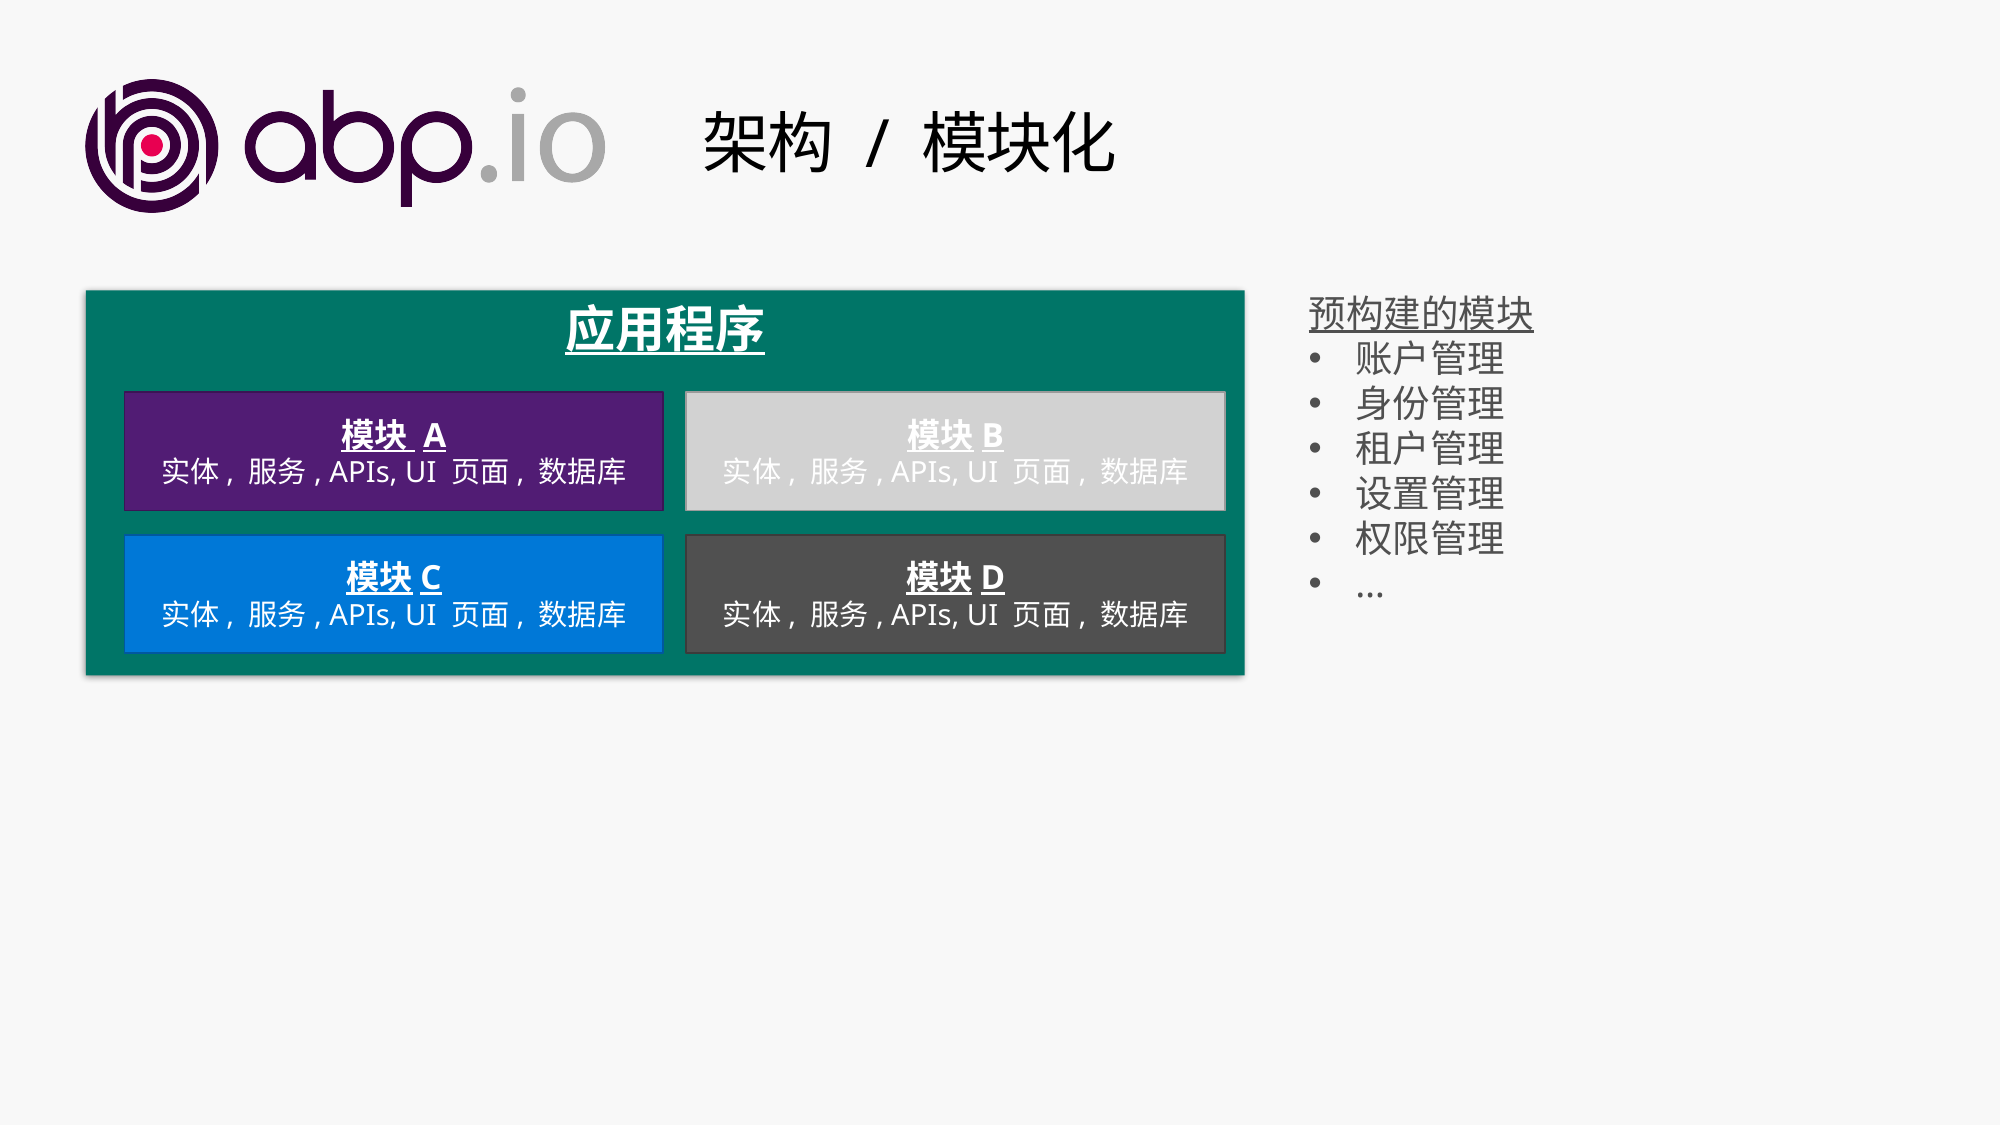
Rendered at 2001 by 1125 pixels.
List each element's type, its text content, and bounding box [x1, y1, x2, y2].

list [85, 79, 607, 213]
text_box 模块D 实体, 服务, APIs, UI 页面, 数据库 [685, 534, 1226, 654]
text_box 预构建的模块 账户管理 身份管理 租户管理 设置管理 权限管理 … [1293, 282, 1937, 613]
text_box 模块C 实体, 服务, APIs, UI 页面, 数据库 [124, 534, 664, 654]
text_box 模块B 实体, 服务, APIs, UI 页面, 数据库 [685, 391, 1226, 511]
title 架构 / 模块化 [678, 59, 1915, 232]
text_box 模块 A 实体, 服务, APIs, UI 页面, 数据库 [124, 391, 664, 511]
text_box 应用程序 [85, 290, 1245, 676]
